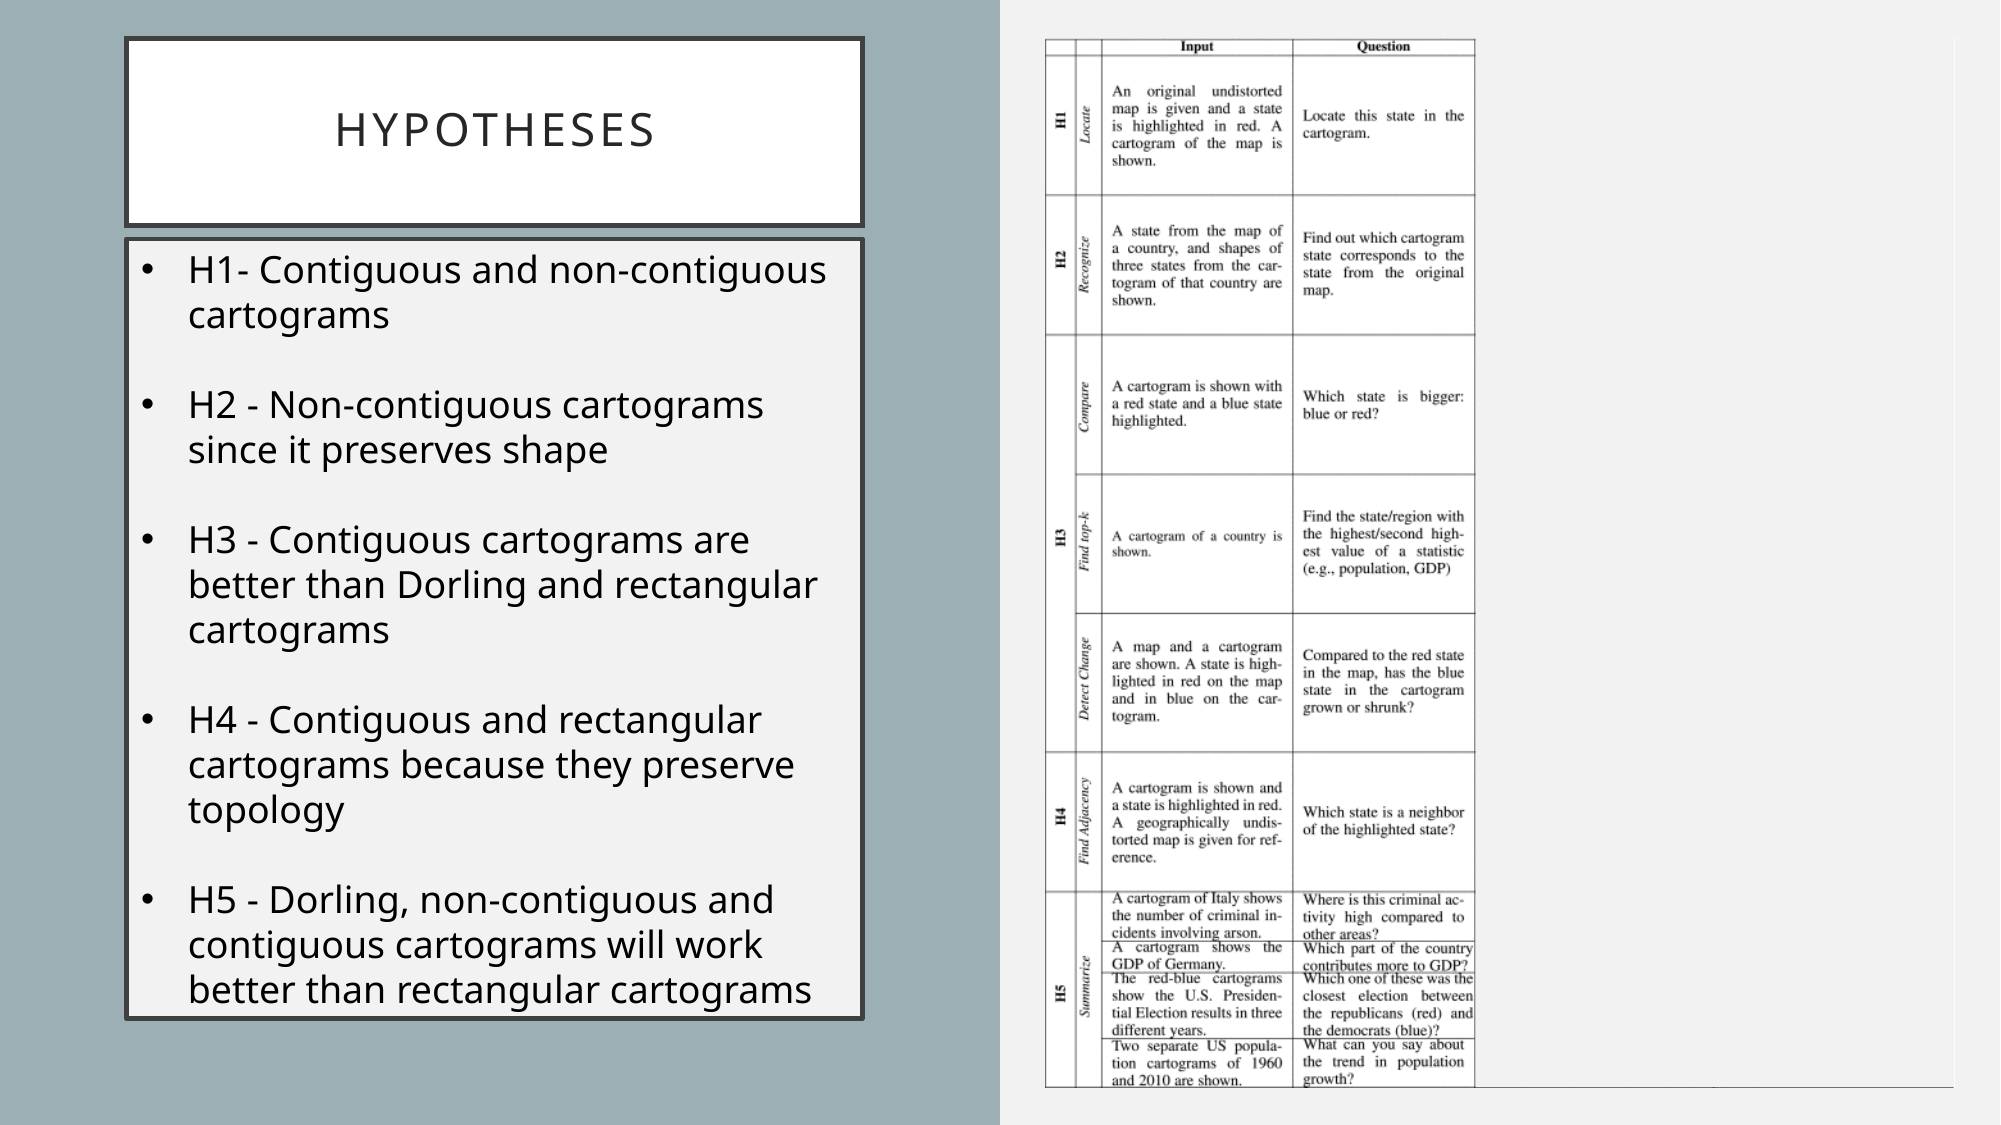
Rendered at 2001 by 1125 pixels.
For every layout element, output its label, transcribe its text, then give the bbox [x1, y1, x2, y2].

title Hypotheses [124, 36, 865, 228]
picture [1045, 38, 1955, 1088]
text_box H1- Contiguous and non-contiguous cartograms H2 - Non-contiguous cartograms since it preserves shape H3 - Contiguous cartograms are better than Dorling and rectangular cartograms H4 - Contiguous and rectangular cartograms because they preserve topology H5 - Dorling, non-contiguous and contiguous cartograms will work better than rectangular cartograms [126, 238, 863, 1019]
